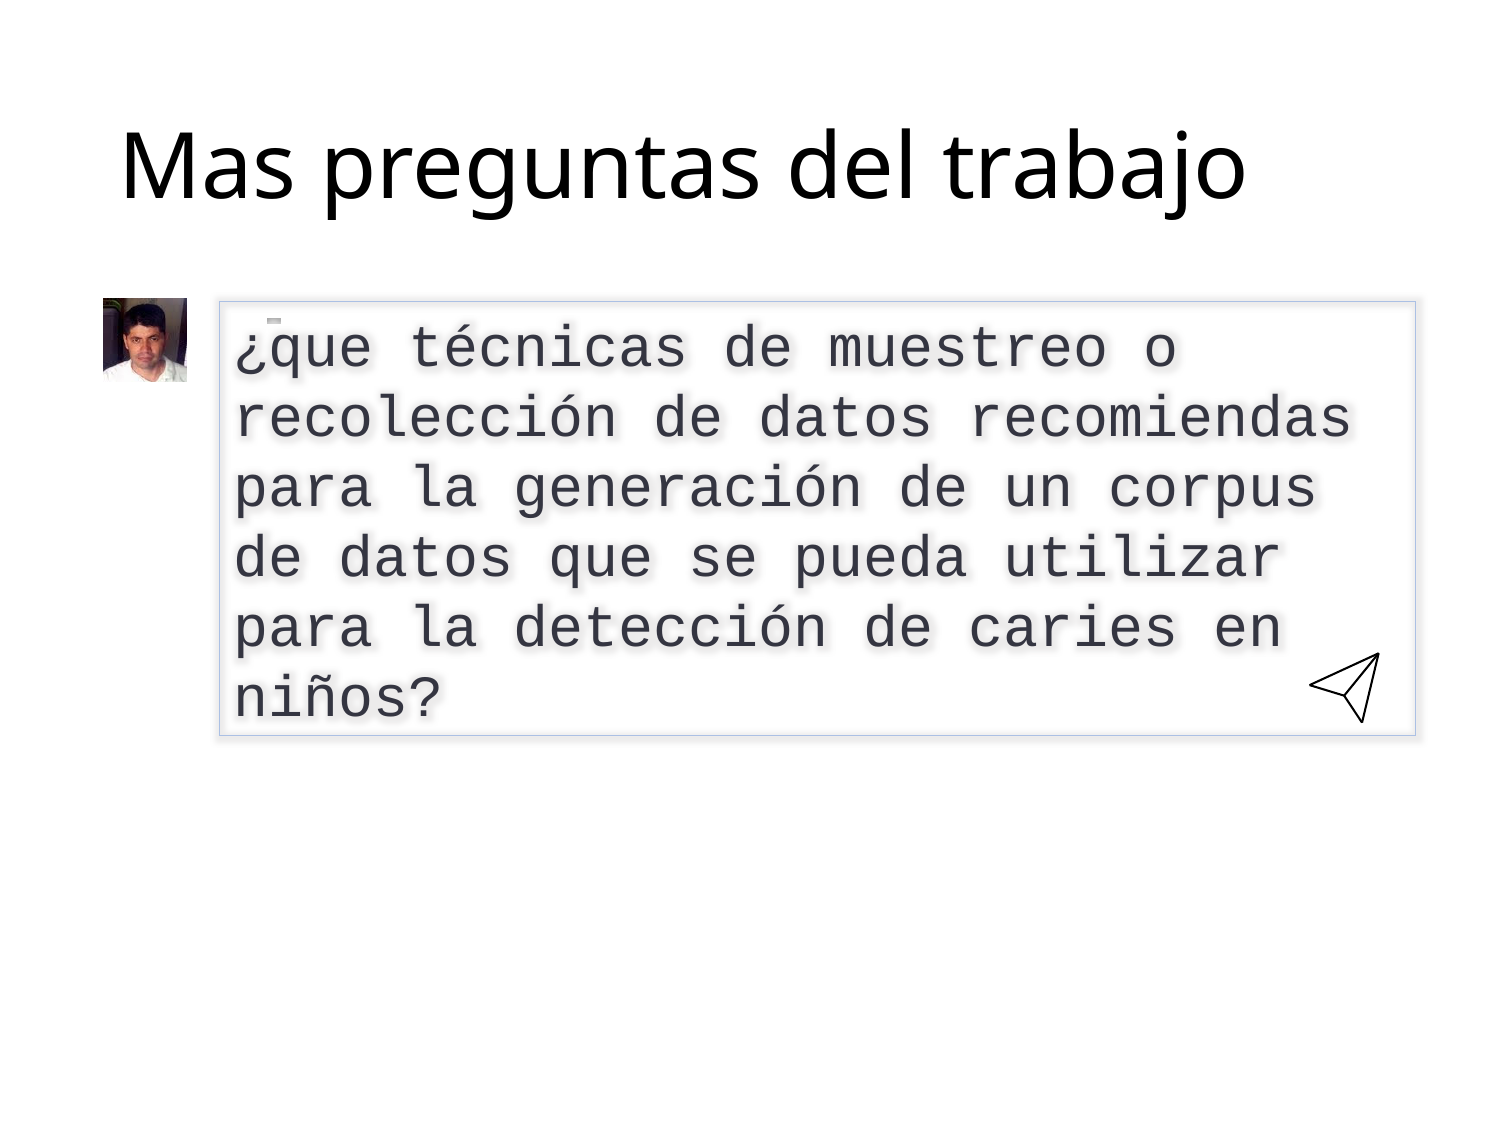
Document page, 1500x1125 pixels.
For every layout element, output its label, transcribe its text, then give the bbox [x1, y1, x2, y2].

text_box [1309, 653, 1379, 723]
text_box ¿que técnicas de muestreo o recolección de datos recomiendas para la generación de un corpus de datos que se pueda utilizar para la detección de caries en niños? [219, 301, 1416, 736]
title Mas preguntas del trabajo [103, 59, 1397, 278]
picture [103, 298, 187, 382]
